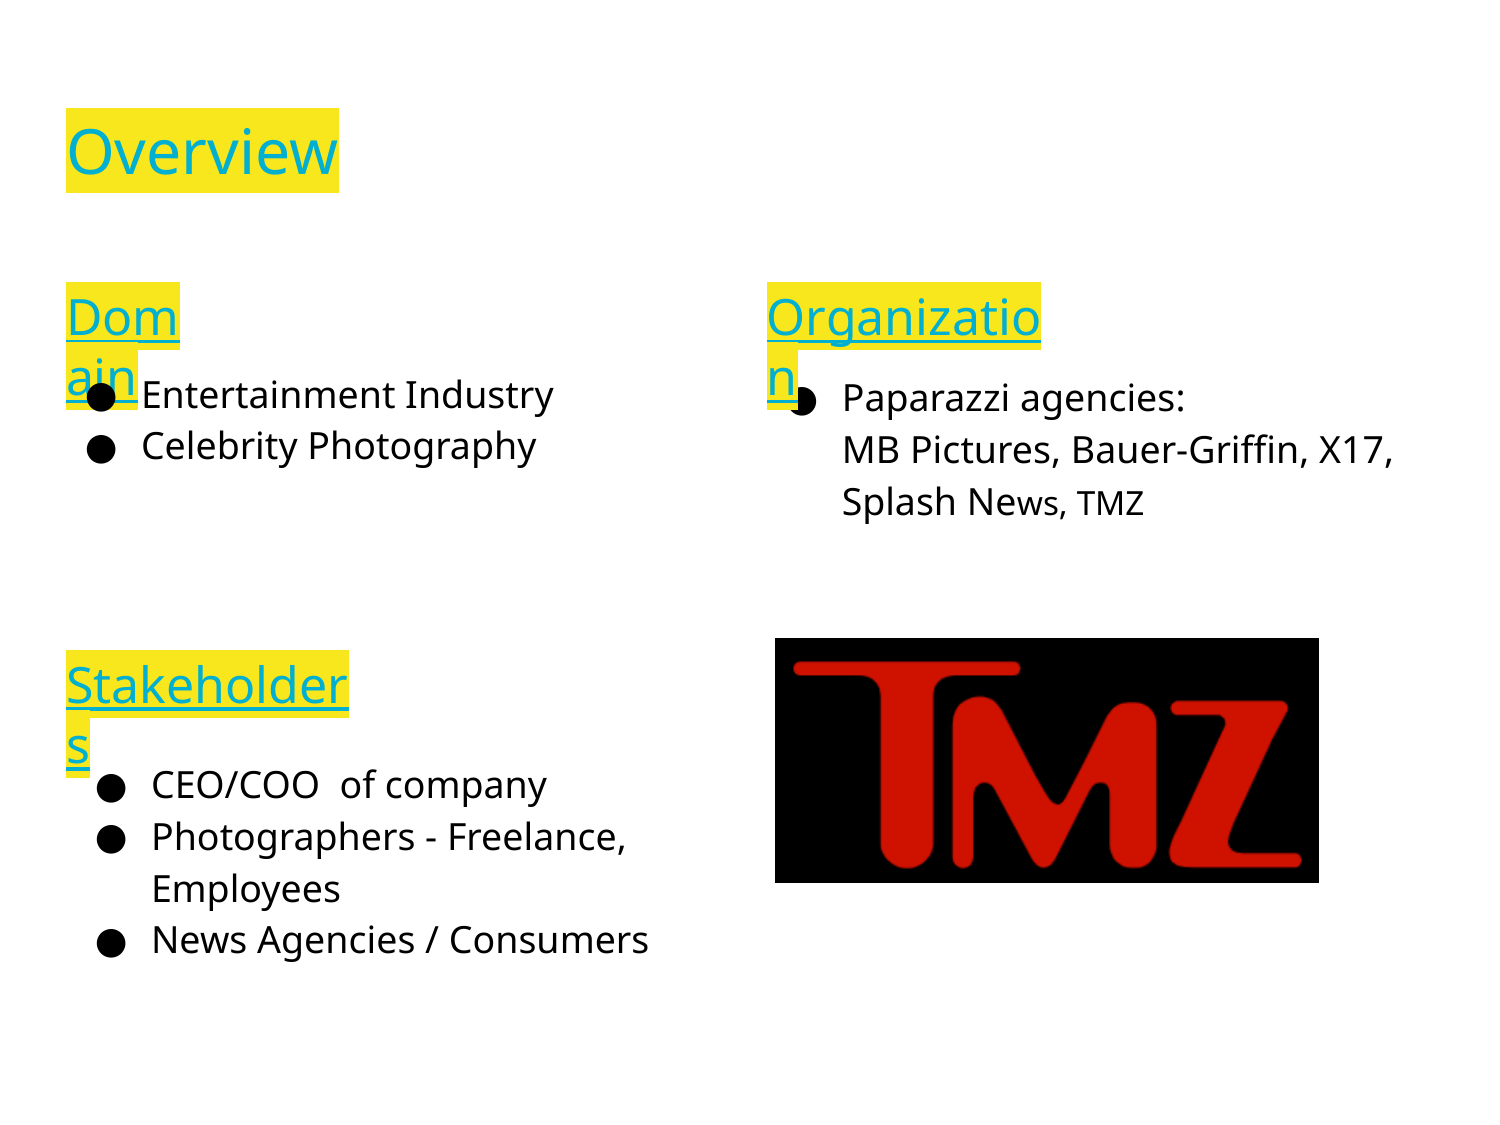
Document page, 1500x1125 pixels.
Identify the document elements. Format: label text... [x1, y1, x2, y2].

list Paparazzi agencies: MB Pictures, Bauer-Griffin, X17, Splash News, TMZ [751, 352, 1449, 639]
title Organization [751, 270, 1069, 372]
list Entertainment Industry Celebrity Photography [51, 349, 571, 451]
picture [774, 638, 1319, 883]
list CEO/COO of company Photographers - Freelance, Employees News Agencies / Consumers [61, 739, 687, 1083]
title Domain [51, 270, 223, 349]
title Stakeholders [51, 638, 387, 740]
title Overview [51, 97, 1449, 223]
